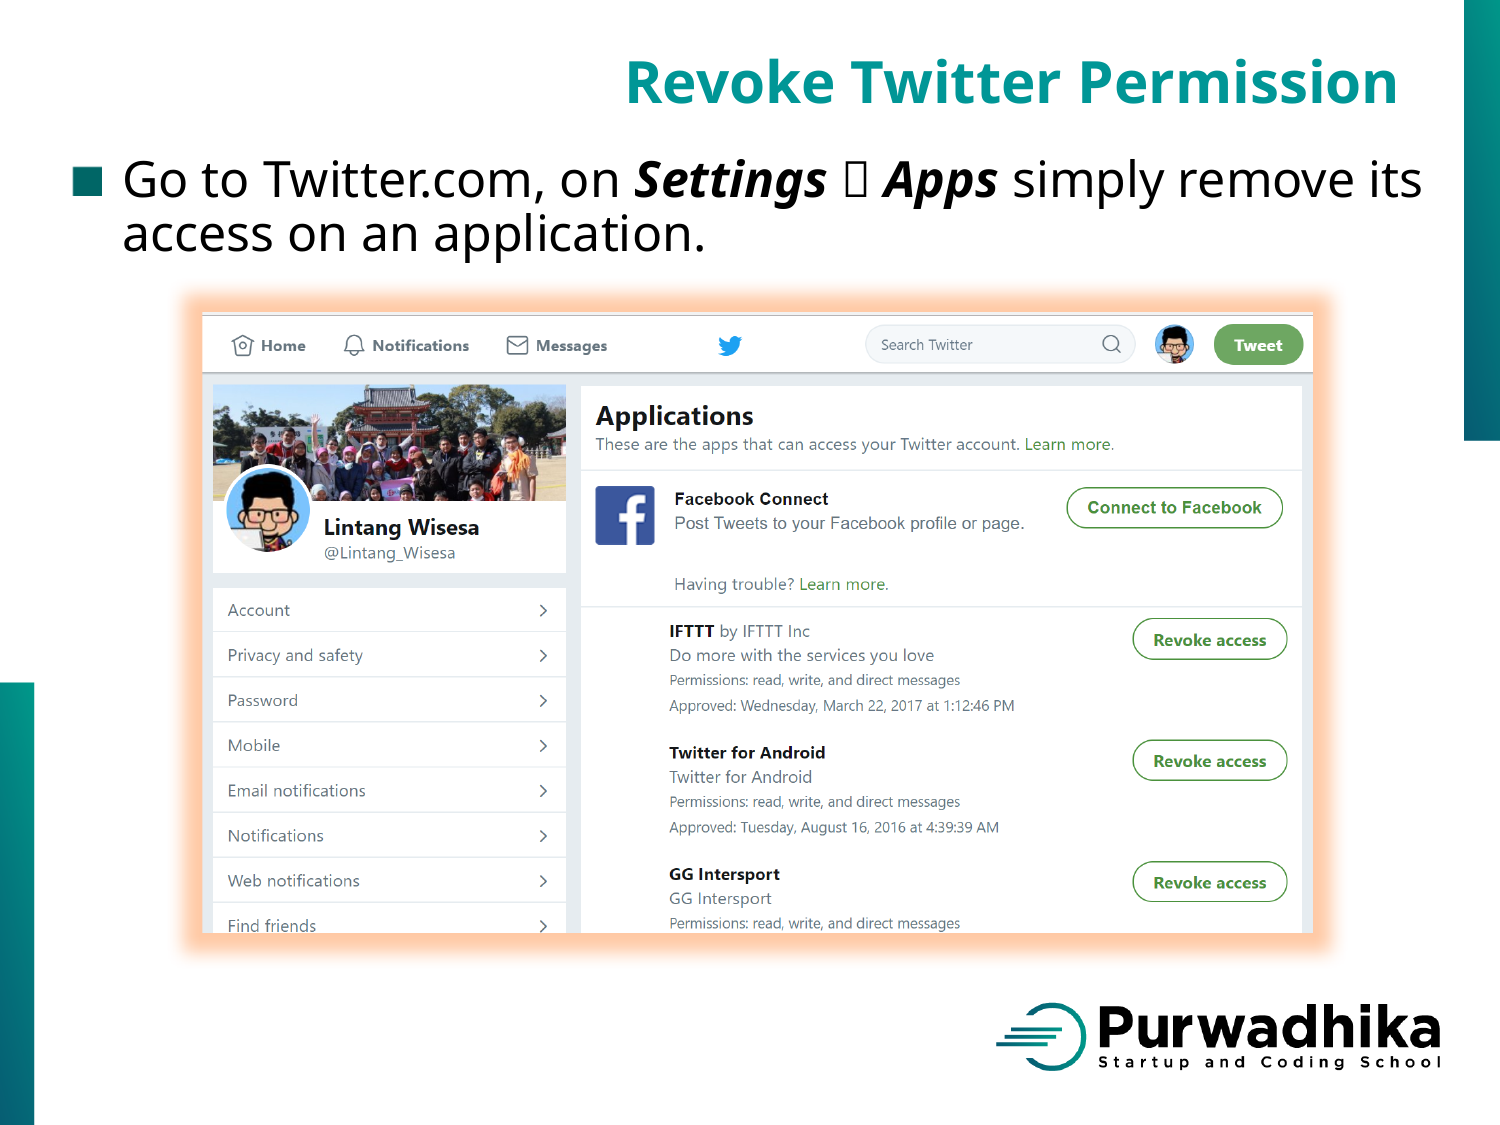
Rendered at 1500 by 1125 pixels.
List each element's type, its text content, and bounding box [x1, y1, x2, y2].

text_box Revoke Twitter Permission [497, 9, 1416, 146]
text_box Go to Twitter.com, on Settings  Apps simply remove its access on an application. [51, 146, 1465, 363]
picture [0, 0, 1500, 1125]
